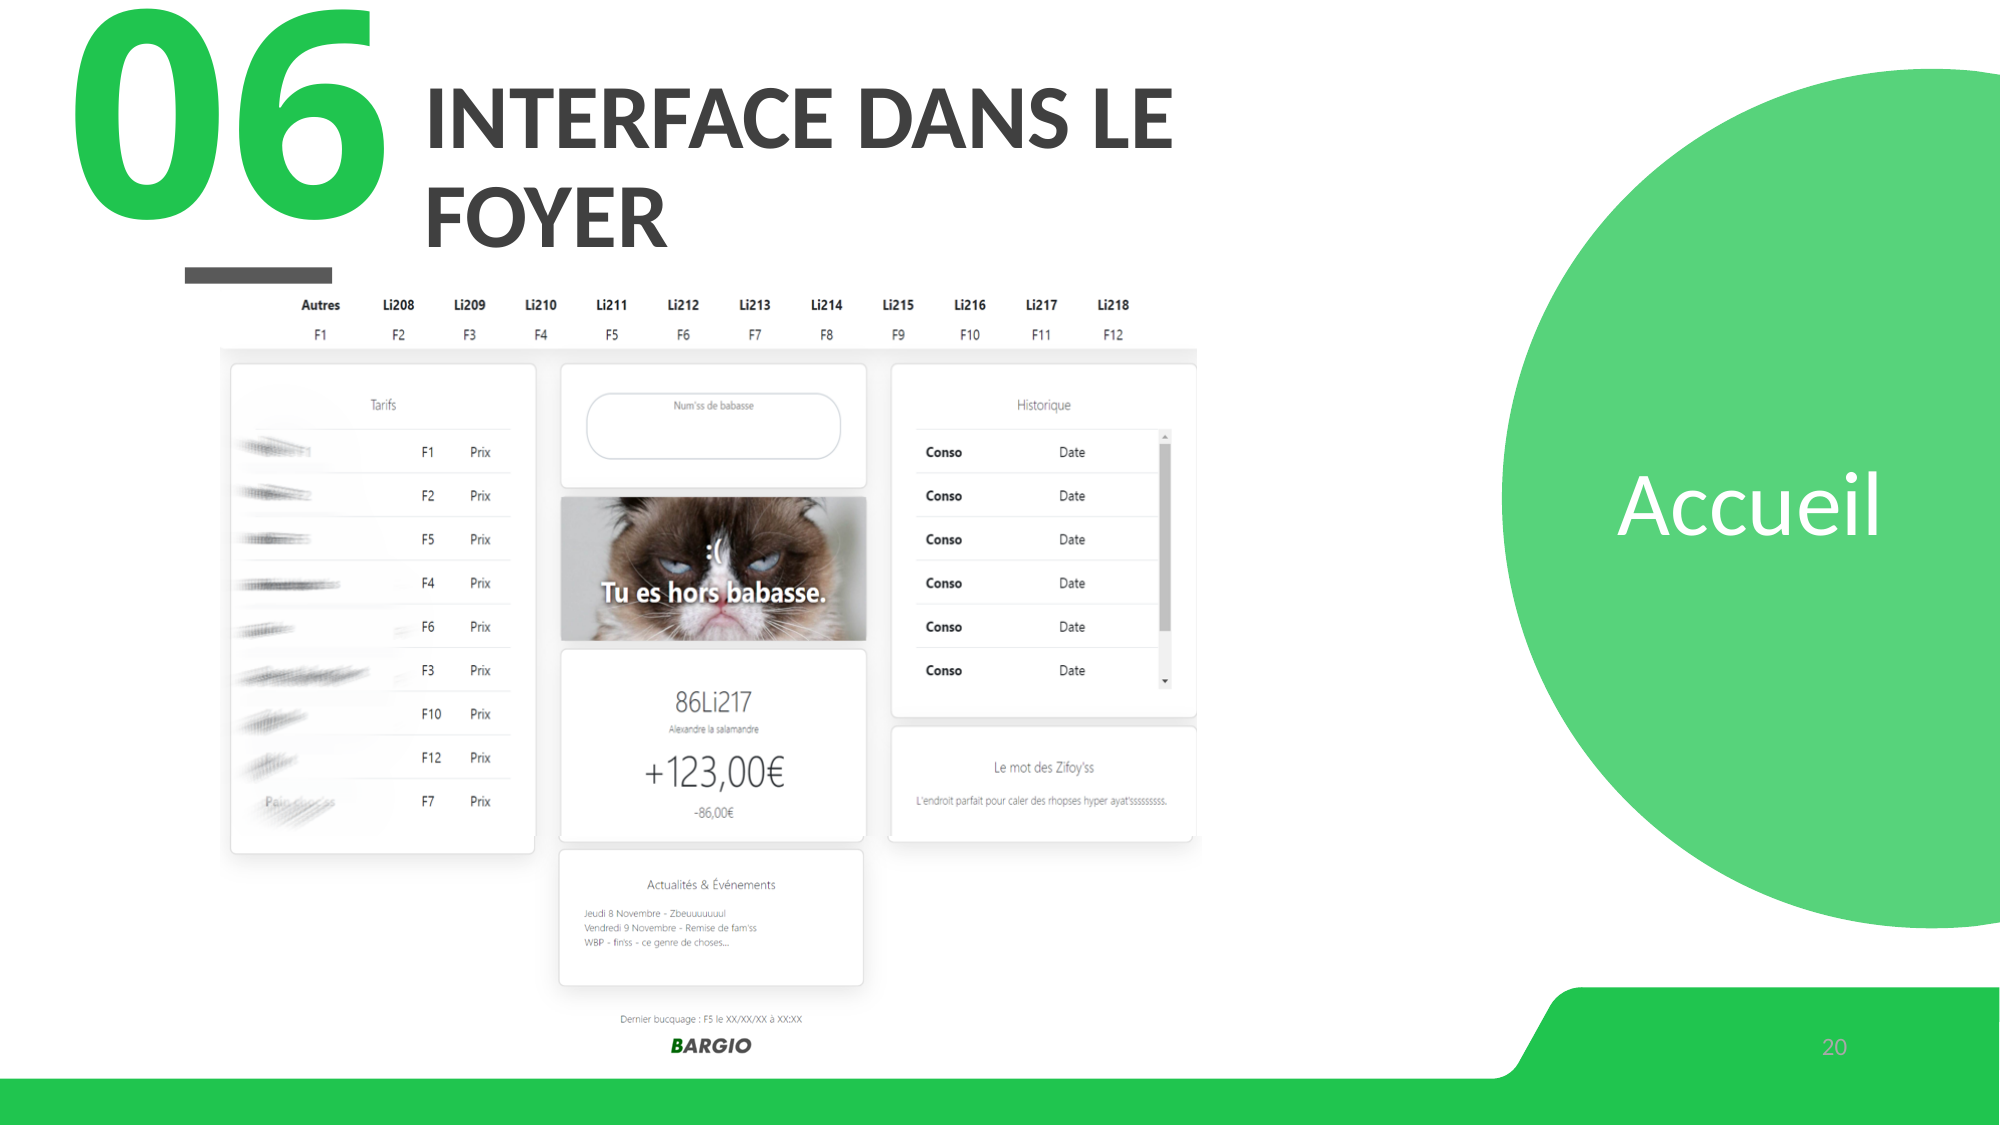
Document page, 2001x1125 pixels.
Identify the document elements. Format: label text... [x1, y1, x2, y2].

list 06 [0, 0, 410, 291]
title Interface dans le foyer [410, 59, 1317, 278]
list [220, 290, 1197, 837]
slide_number 20 [1412, 1015, 1863, 1076]
picture [220, 836, 1202, 1064]
text_box Accueil [1500, 67, 2000, 930]
